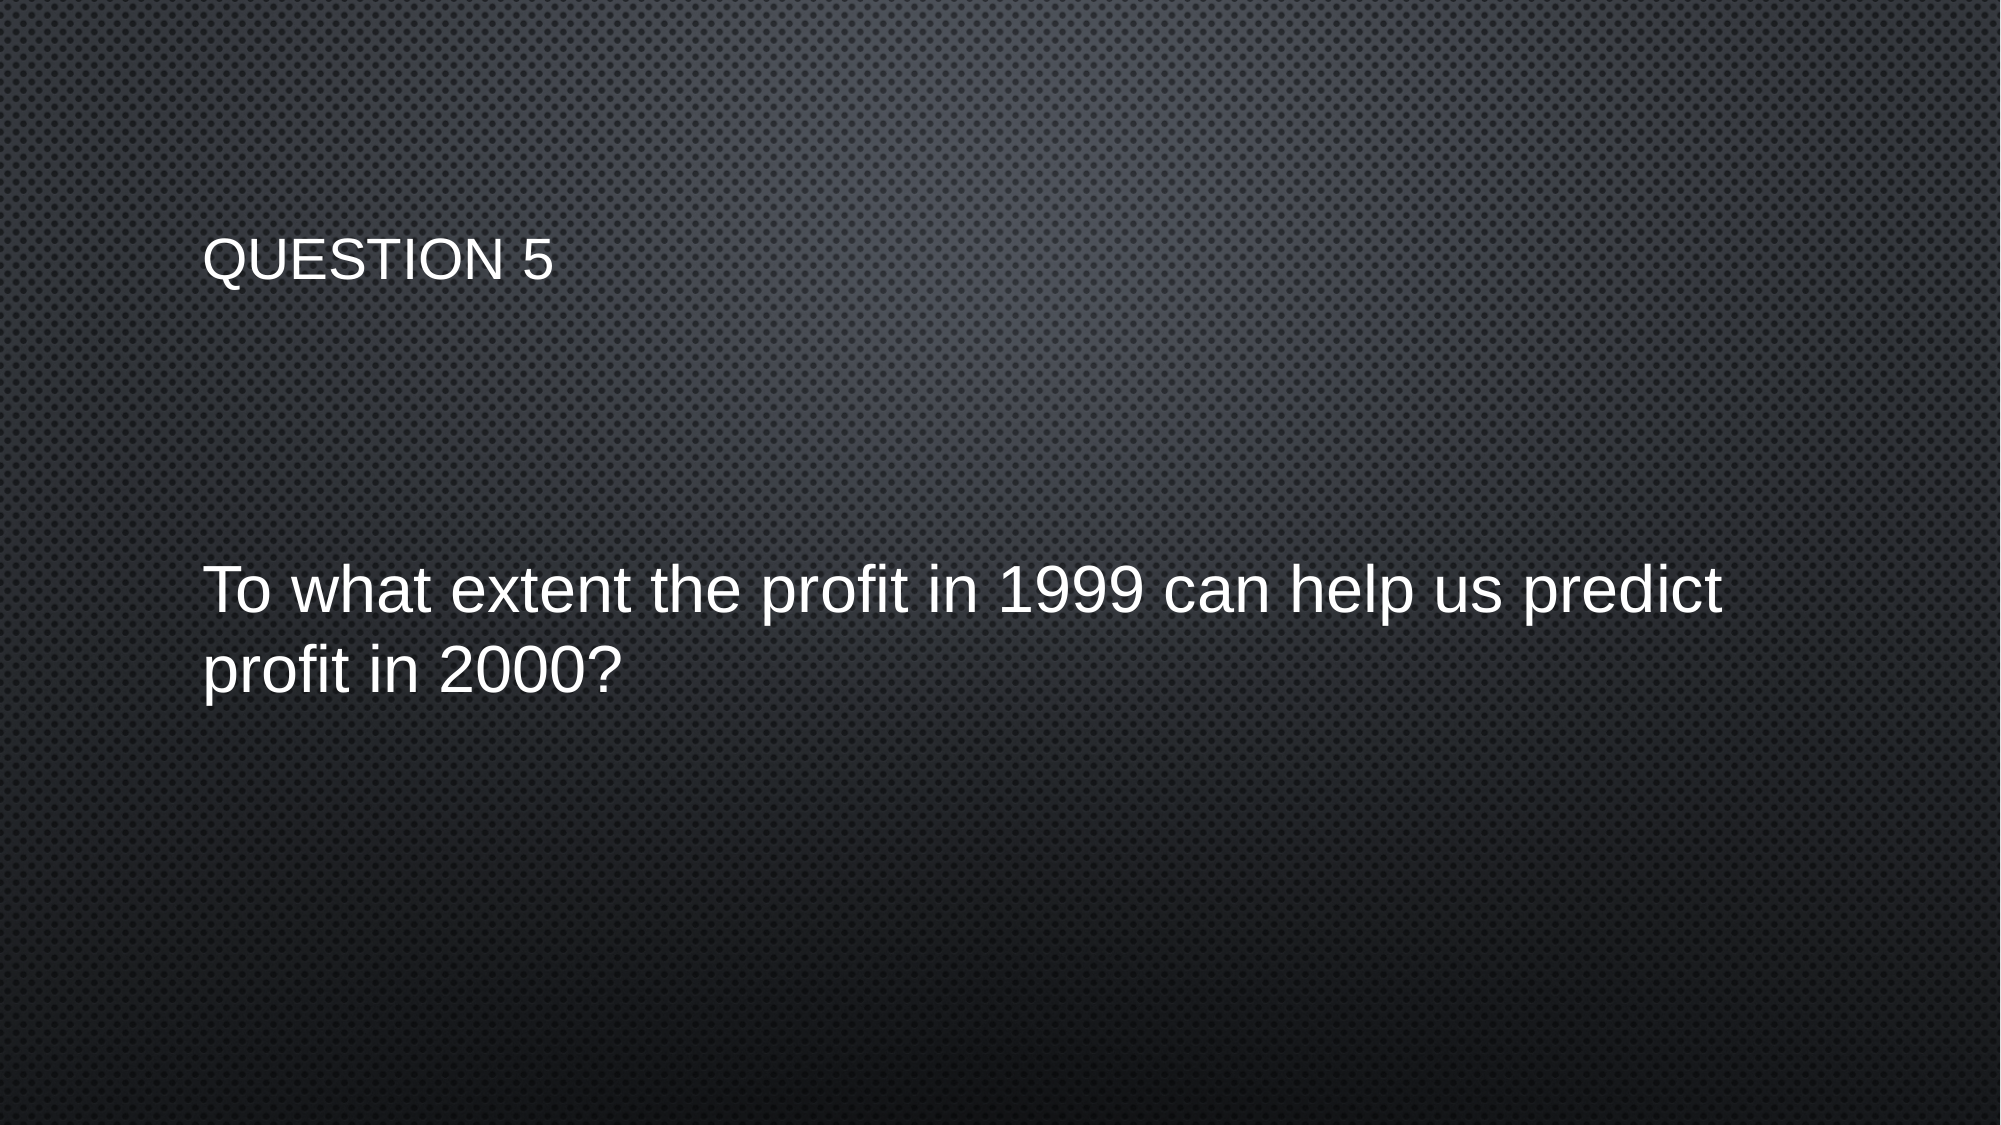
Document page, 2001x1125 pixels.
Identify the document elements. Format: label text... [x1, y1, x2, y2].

list To what extent the profit in 1999 can help us predict profit in 2000? [187, 437, 1813, 950]
title question 5 [187, 99, 1813, 413]
